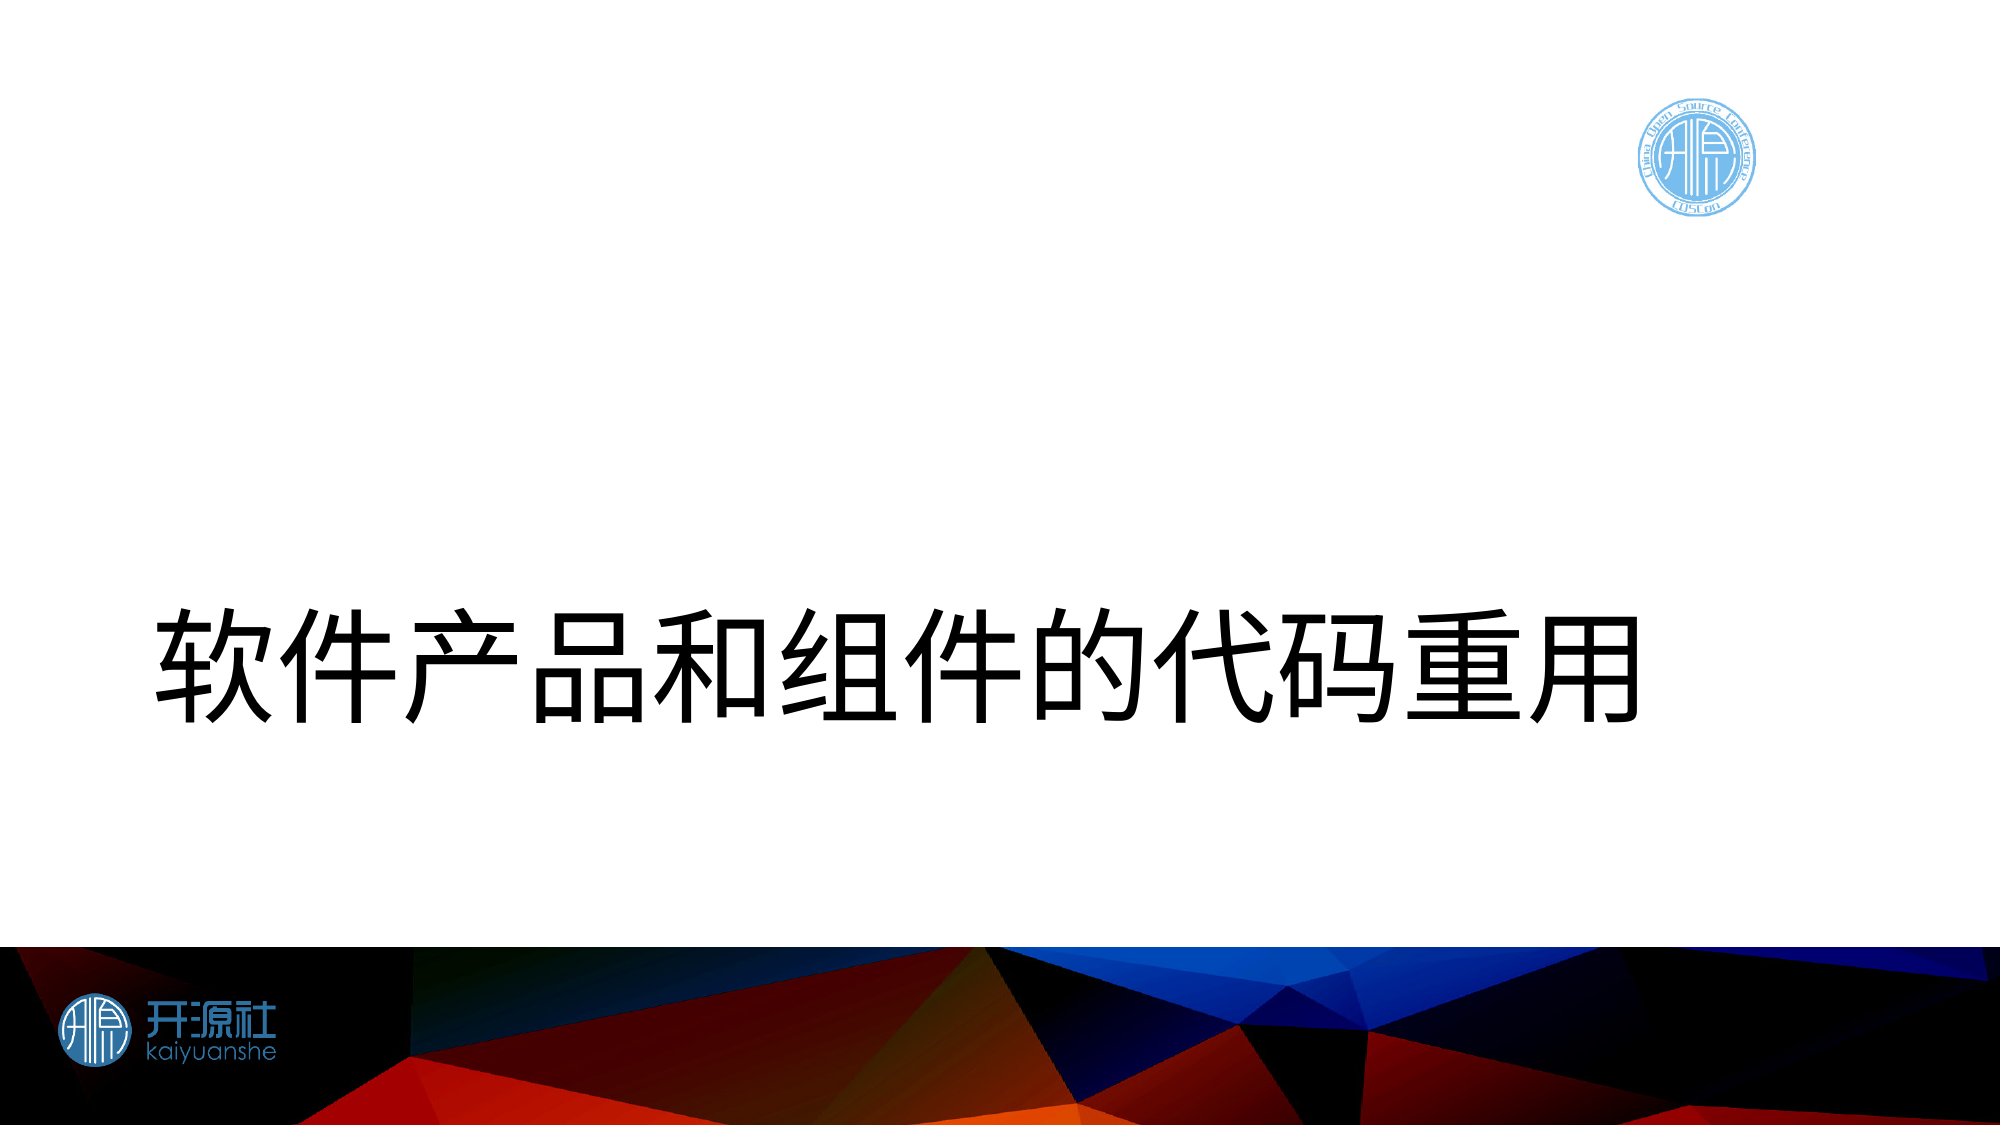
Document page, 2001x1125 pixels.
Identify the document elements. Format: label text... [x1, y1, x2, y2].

picture [1536, 59, 1863, 278]
picture [0, 947, 2000, 1125]
title 软件产品和组件的代码重用 [136, 280, 1862, 749]
